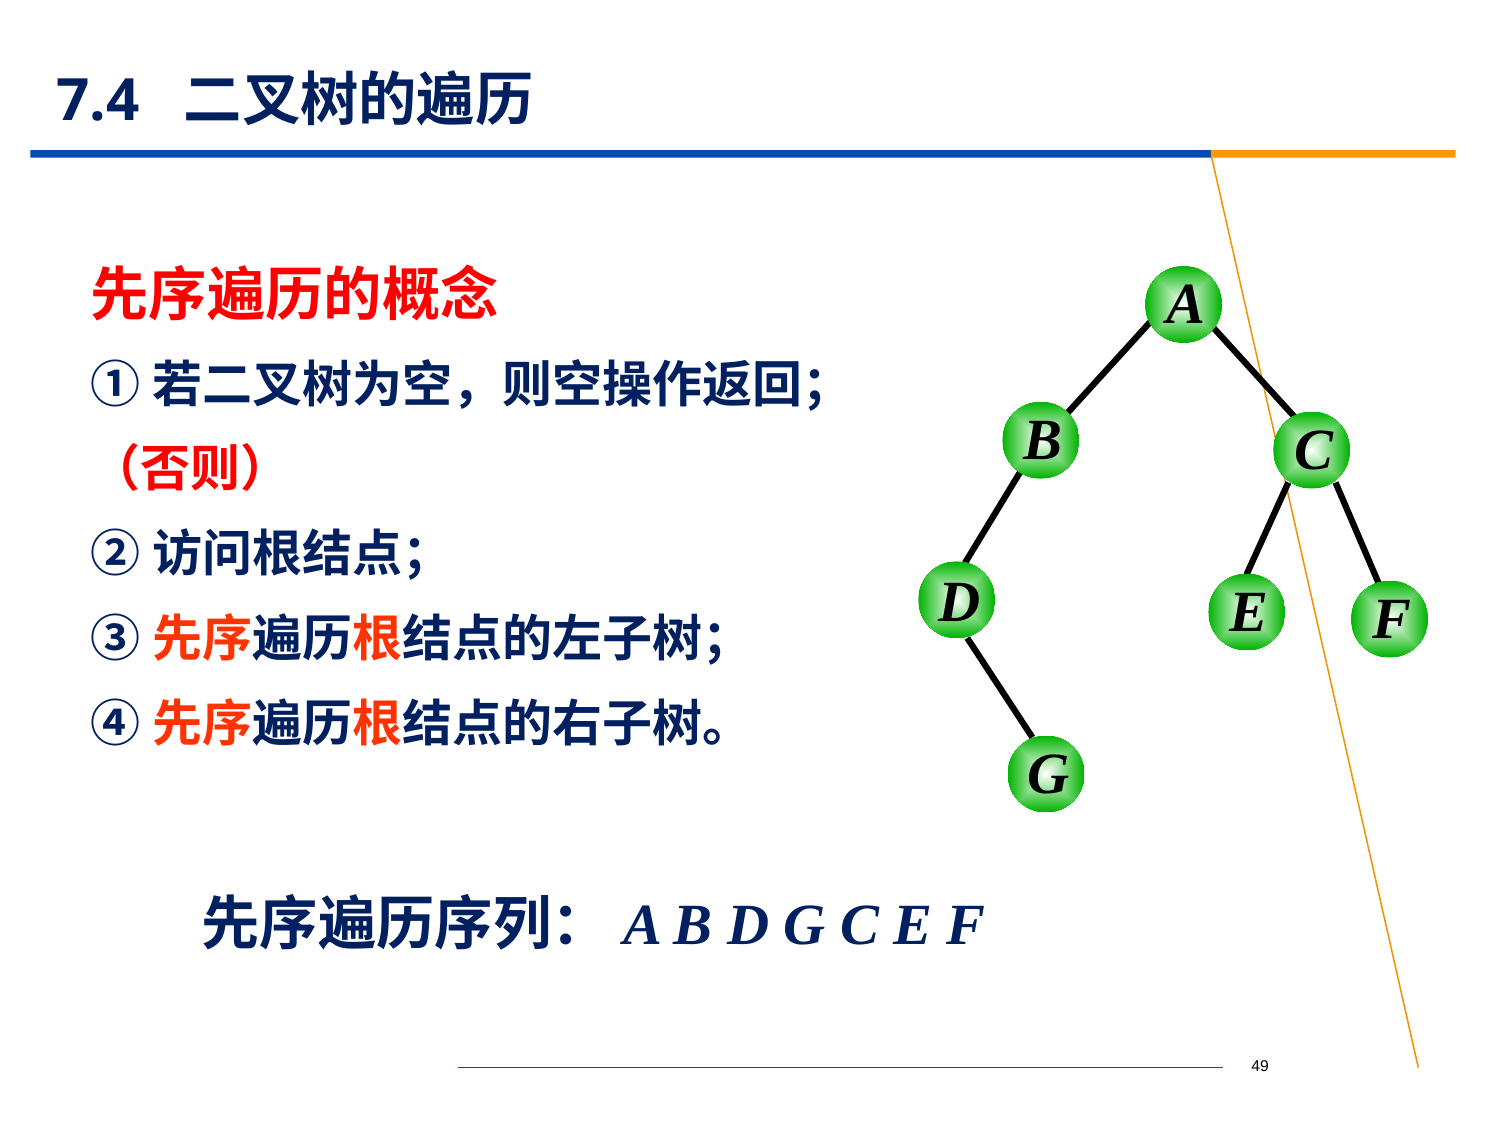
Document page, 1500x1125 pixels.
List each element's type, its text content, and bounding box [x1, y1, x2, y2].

text_box 先序遍历的概念 ①若二叉树为空，则空操作返回； （否则） ②访问根结点； ③先序遍历根结点的左子树； ④先序遍历根结点的右子树。 [90, 249, 912, 760]
text_box 先序遍历序列：A B D G C E F [187, 879, 1027, 964]
title 7.4 二叉树的遍历 [41, 64, 1392, 130]
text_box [918, 259, 1429, 830]
